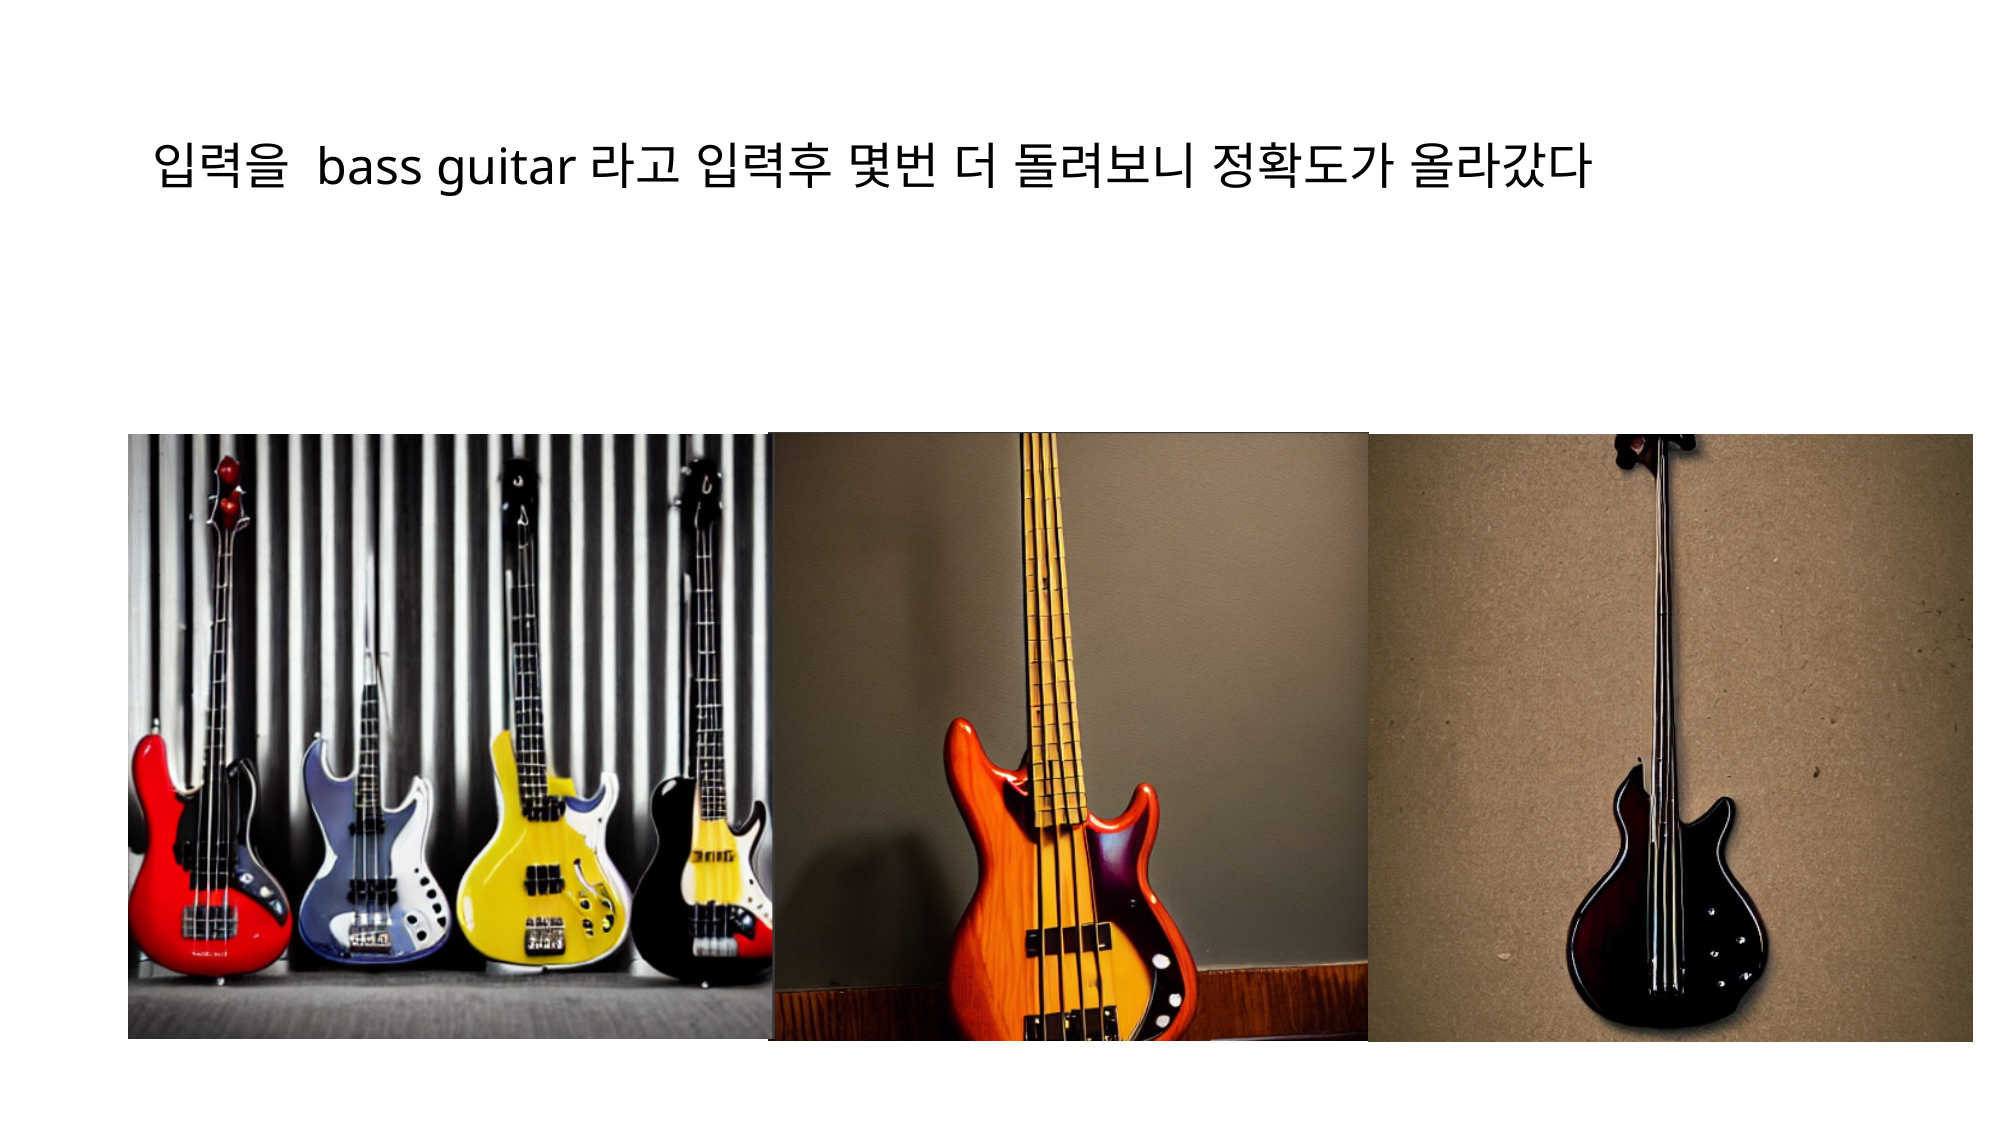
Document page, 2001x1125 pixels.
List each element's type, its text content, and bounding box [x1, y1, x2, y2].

picture [1368, 434, 1973, 1042]
picture [128, 434, 775, 1039]
title 입력을 bass guitar라고 입력후 몇번 더 돌려보니 정확도가 올라갔다 [137, 59, 1863, 278]
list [768, 432, 1369, 1041]
